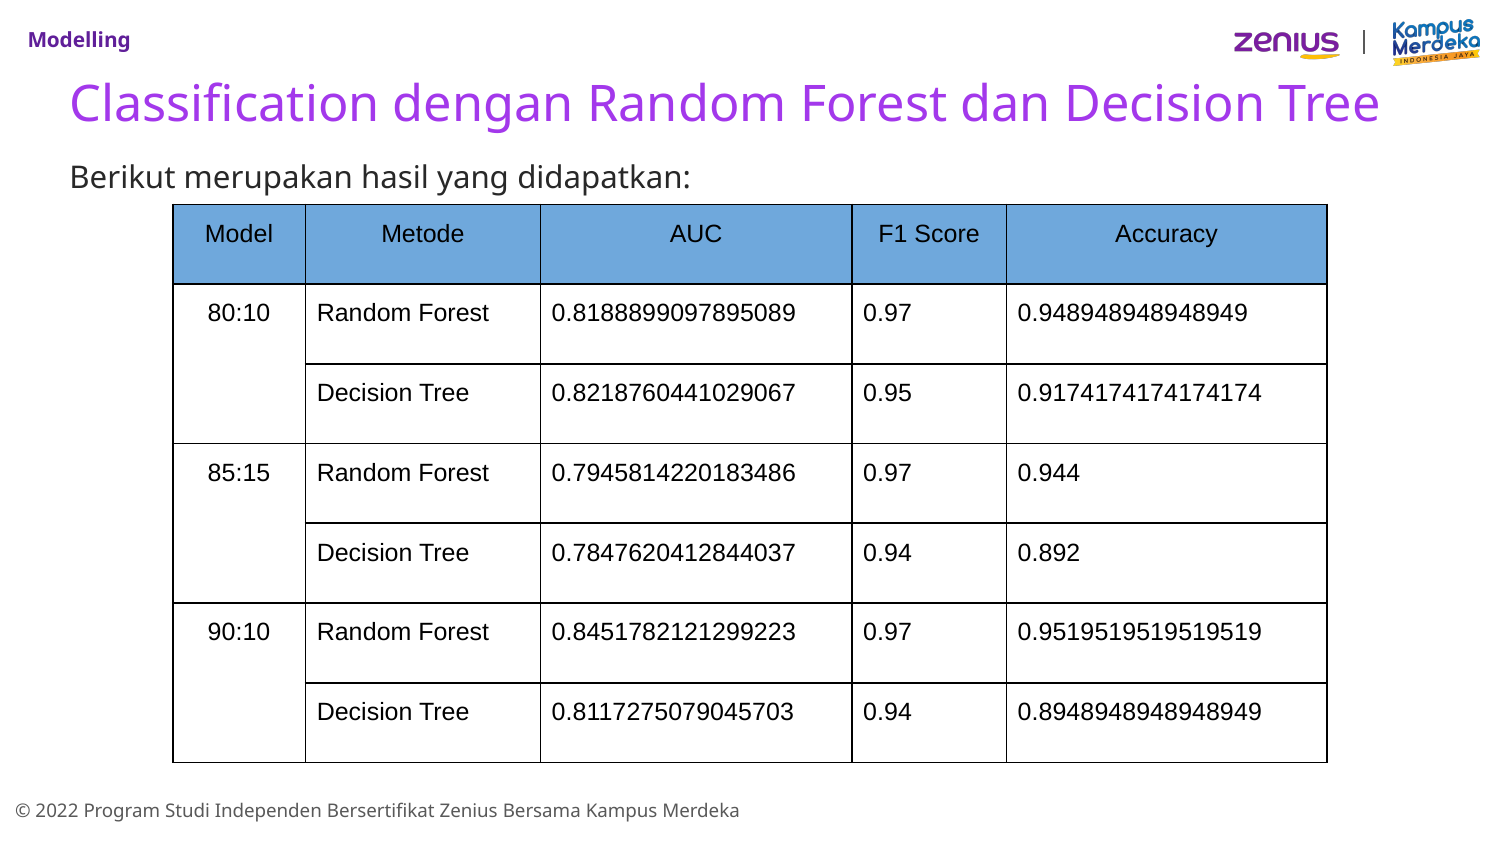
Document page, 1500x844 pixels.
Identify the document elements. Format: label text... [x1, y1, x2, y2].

table_cell Random Forest [306, 604, 540, 682]
table_cell Decision Tree [306, 524, 540, 602]
table_cell Decision Tree [306, 365, 540, 443]
table_cell 0.7847620412844037 [541, 524, 851, 602]
table_header F1 Score [853, 205, 1006, 283]
table_cell 0.8218760441029067 [541, 365, 851, 443]
table_cell 0.95 [853, 365, 1006, 443]
table_cell Decision Tree [306, 684, 540, 762]
table_cell 0.8117275079045703 [541, 684, 851, 762]
table_cell Random Forest [306, 444, 540, 522]
table_cell 0.8451782121299223 [541, 604, 851, 682]
table_cell 0.94 [853, 684, 1006, 762]
text_box © 2022 Program Studi Independen Bersertifikat Zenius Bersama Kampus Merdeka [0, 787, 1468, 833]
table_cell 0.9519519519519519 [1007, 604, 1326, 682]
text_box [1230, 15, 1480, 69]
text_box Berikut merupakan hasil yang didapatkan: [54, 136, 897, 210]
table_header Metode [306, 210, 540, 283]
title Classification dengan Random Forest dan Decision Tree [54, 51, 1446, 151]
table_cell 85:15 [174, 444, 305, 602]
table_cell 0.892 [1007, 524, 1326, 602]
table_cell 0.8188899097895089 [541, 285, 851, 363]
table_cell 0.944 [1007, 444, 1326, 522]
table_header AUC [541, 210, 851, 283]
table_cell 0.97 [853, 604, 1006, 682]
table_cell 0.8948948948948949 [1007, 684, 1326, 762]
table_cell 80:10 [174, 285, 305, 443]
table_cell 0.7945814220183486 [541, 444, 851, 522]
table_cell 0.948948948948949 [1007, 285, 1326, 363]
table_cell Random Forest [306, 285, 540, 363]
table_header Model [174, 210, 305, 283]
table_cell 90:10 [174, 604, 305, 762]
text_box Modelling [12, 14, 1011, 65]
table_header Accuracy [1007, 205, 1326, 283]
table_cell 0.97 [853, 285, 1006, 363]
table_cell 0.9174174174174174 [1007, 365, 1326, 443]
table_cell 0.97 [853, 444, 1006, 522]
table_cell 0.94 [853, 524, 1006, 602]
